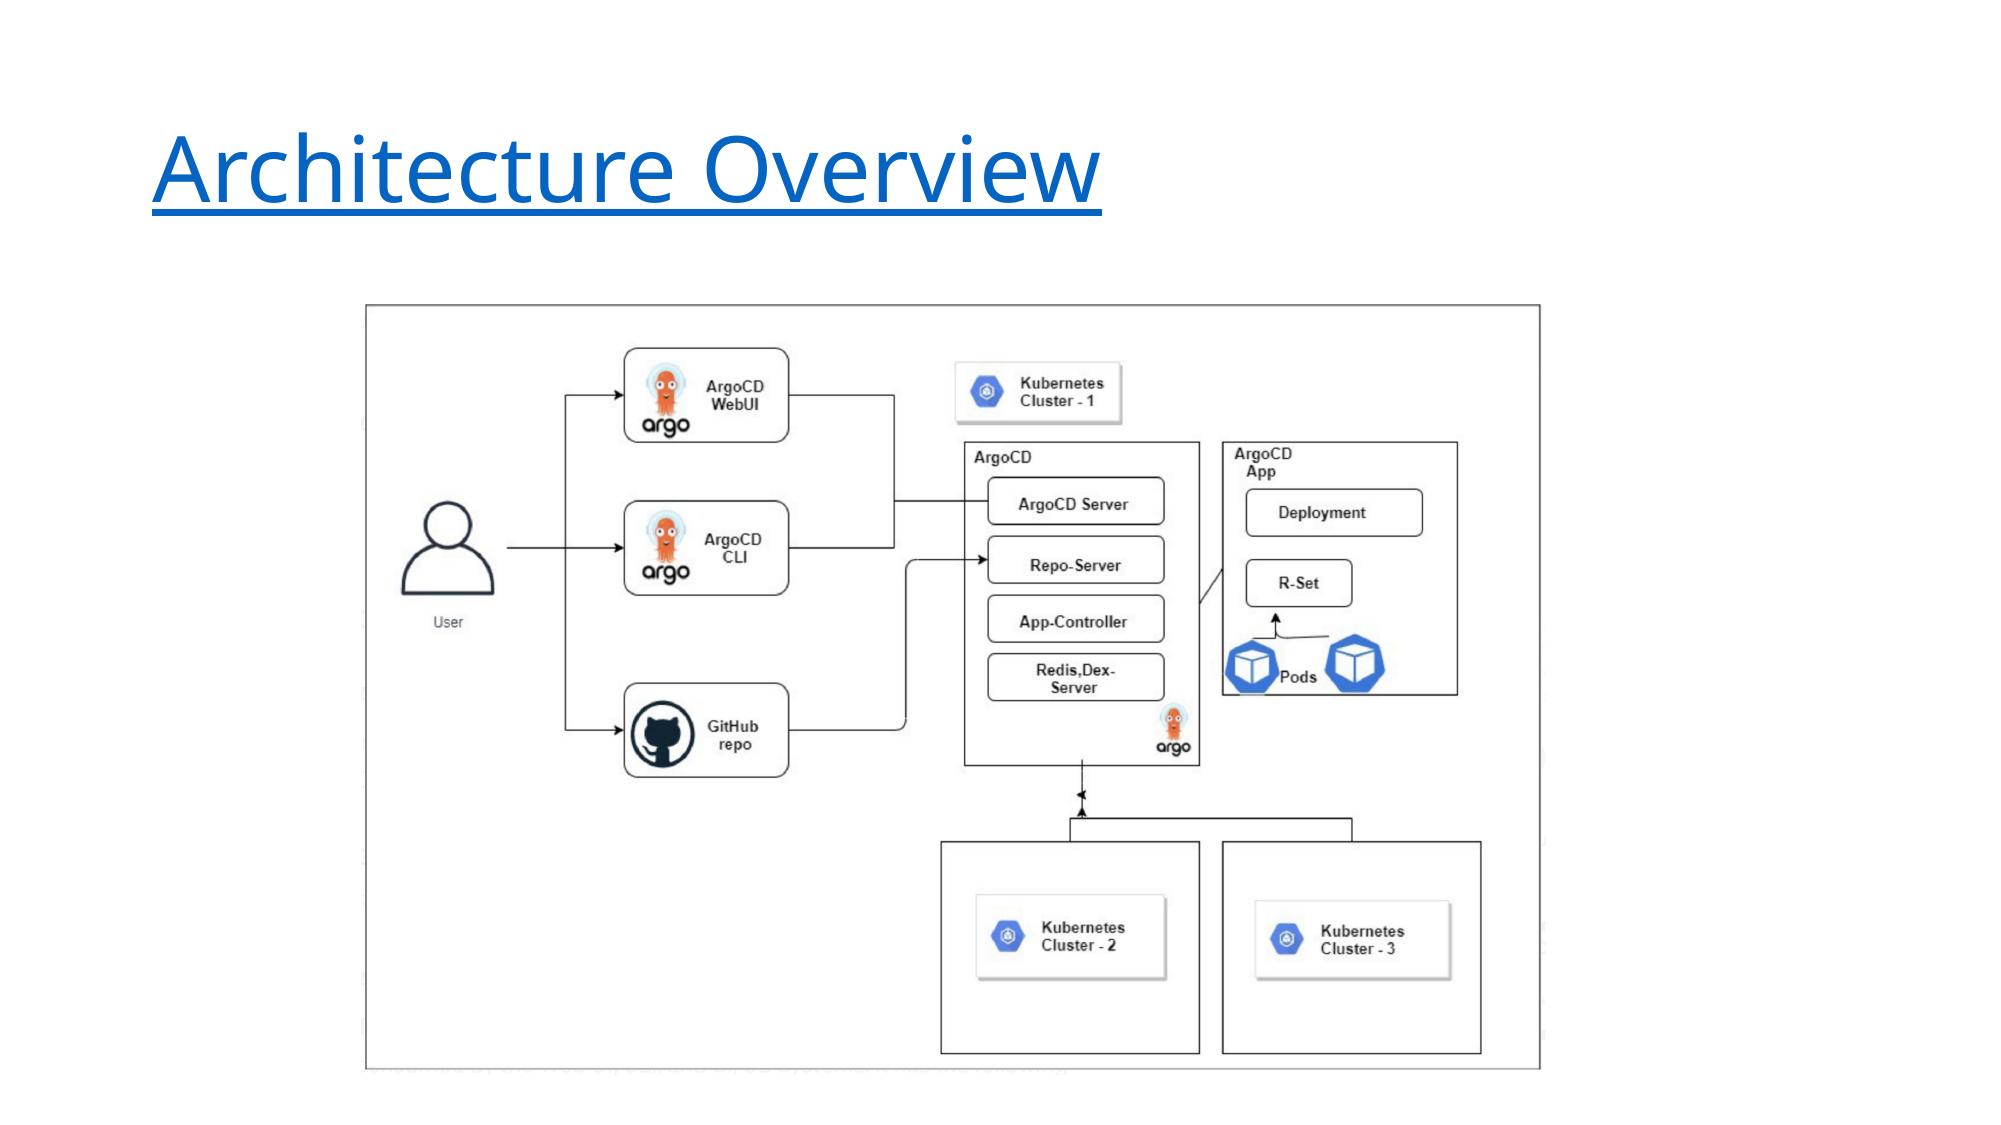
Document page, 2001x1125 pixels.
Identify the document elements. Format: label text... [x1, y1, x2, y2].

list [361, 299, 1546, 1075]
title Architecture Overview [137, 59, 1863, 278]
